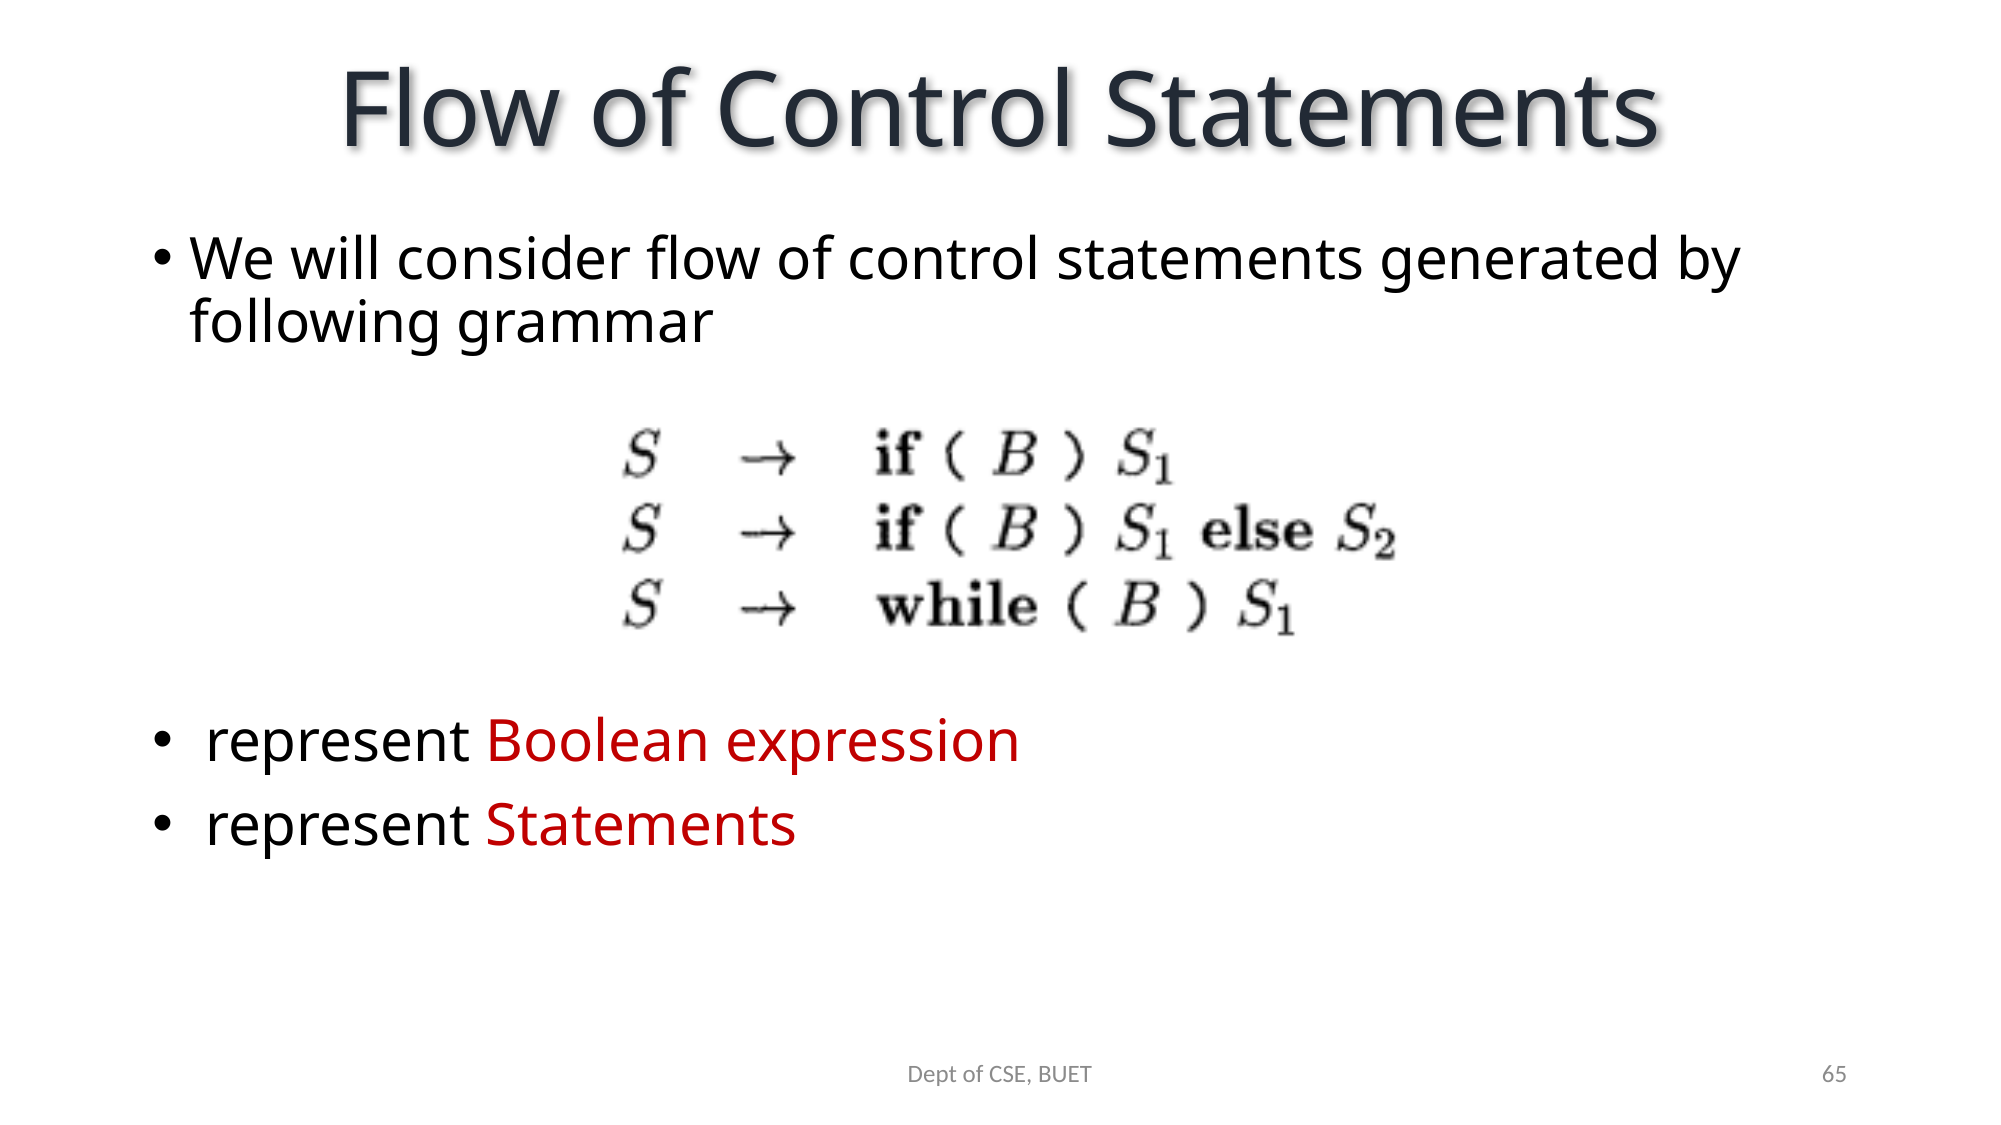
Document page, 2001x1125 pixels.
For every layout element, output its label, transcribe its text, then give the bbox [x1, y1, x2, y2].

picture [564, 382, 1455, 674]
title Flow of Control Statements [137, 3, 1863, 222]
footer Dept of CSE, BUET [662, 1042, 1338, 1103]
slide_number 65 [1412, 1042, 1863, 1103]
